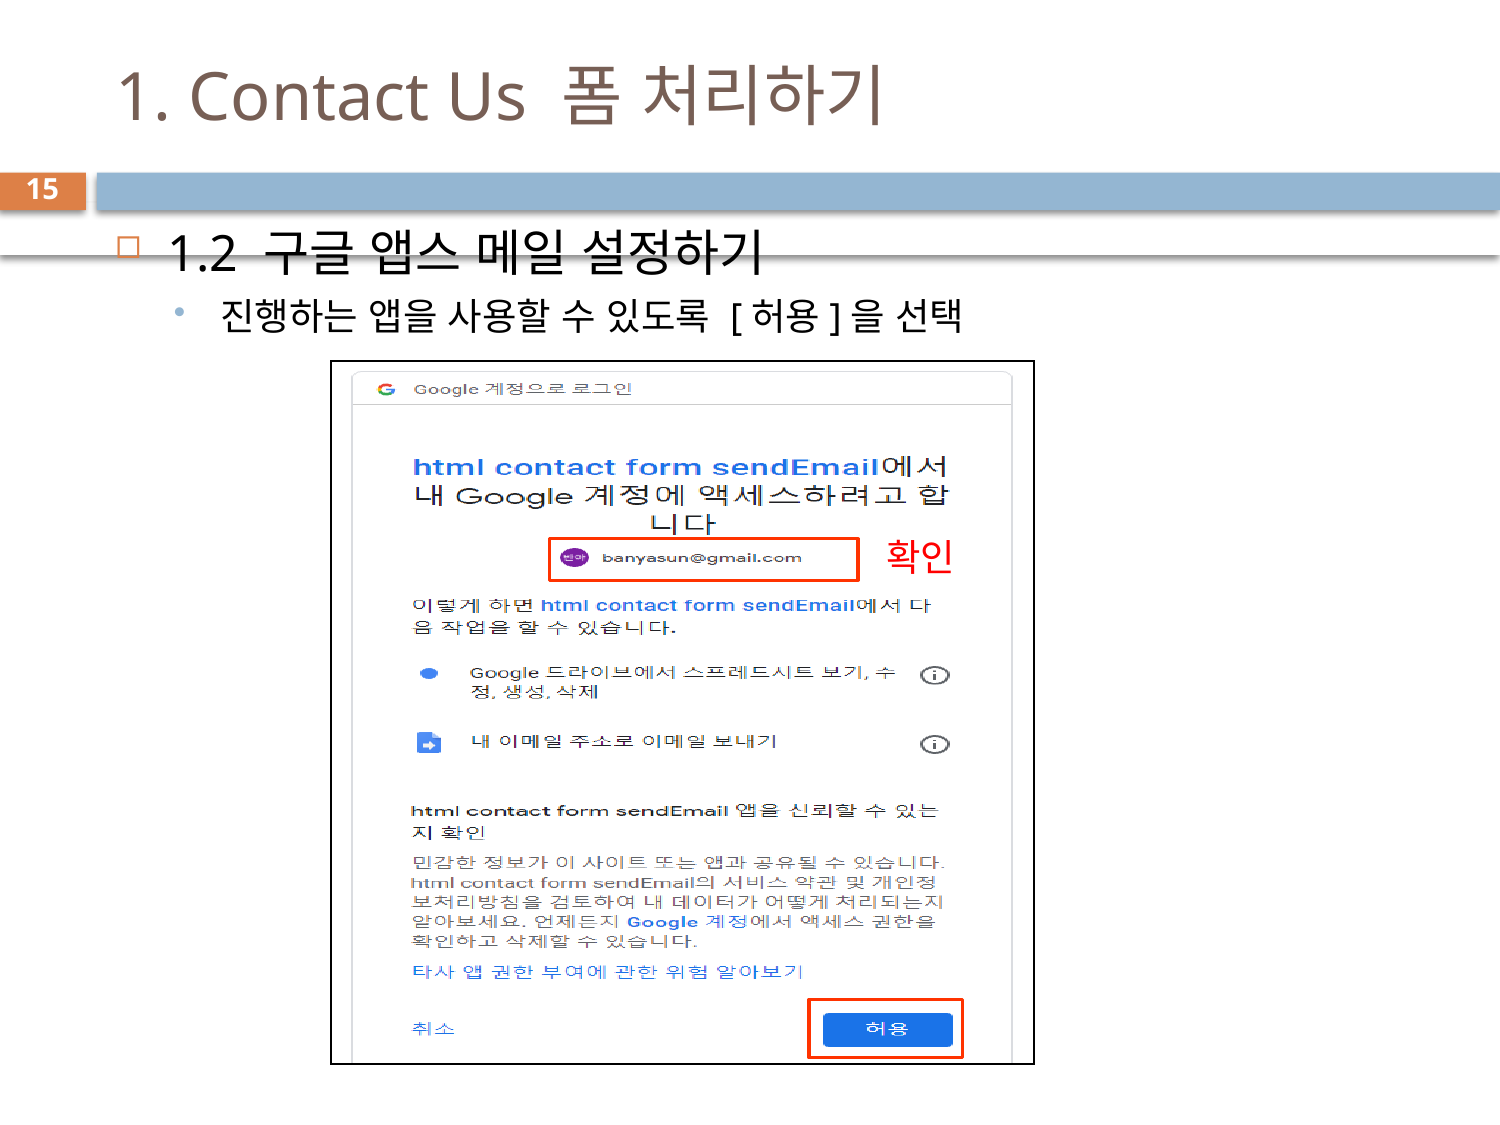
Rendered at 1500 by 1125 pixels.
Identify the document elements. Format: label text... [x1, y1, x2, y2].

list 1.2 구글 앱스 메일 설정하기 진행하는 앱을 사용할 수 있도록 [허용]을 선택 [100, 214, 1438, 1042]
title 1. Contact Us 폼 처리하기 [100, 37, 1438, 149]
slide_number 15 [0, 170, 87, 211]
picture [331, 361, 1034, 1064]
